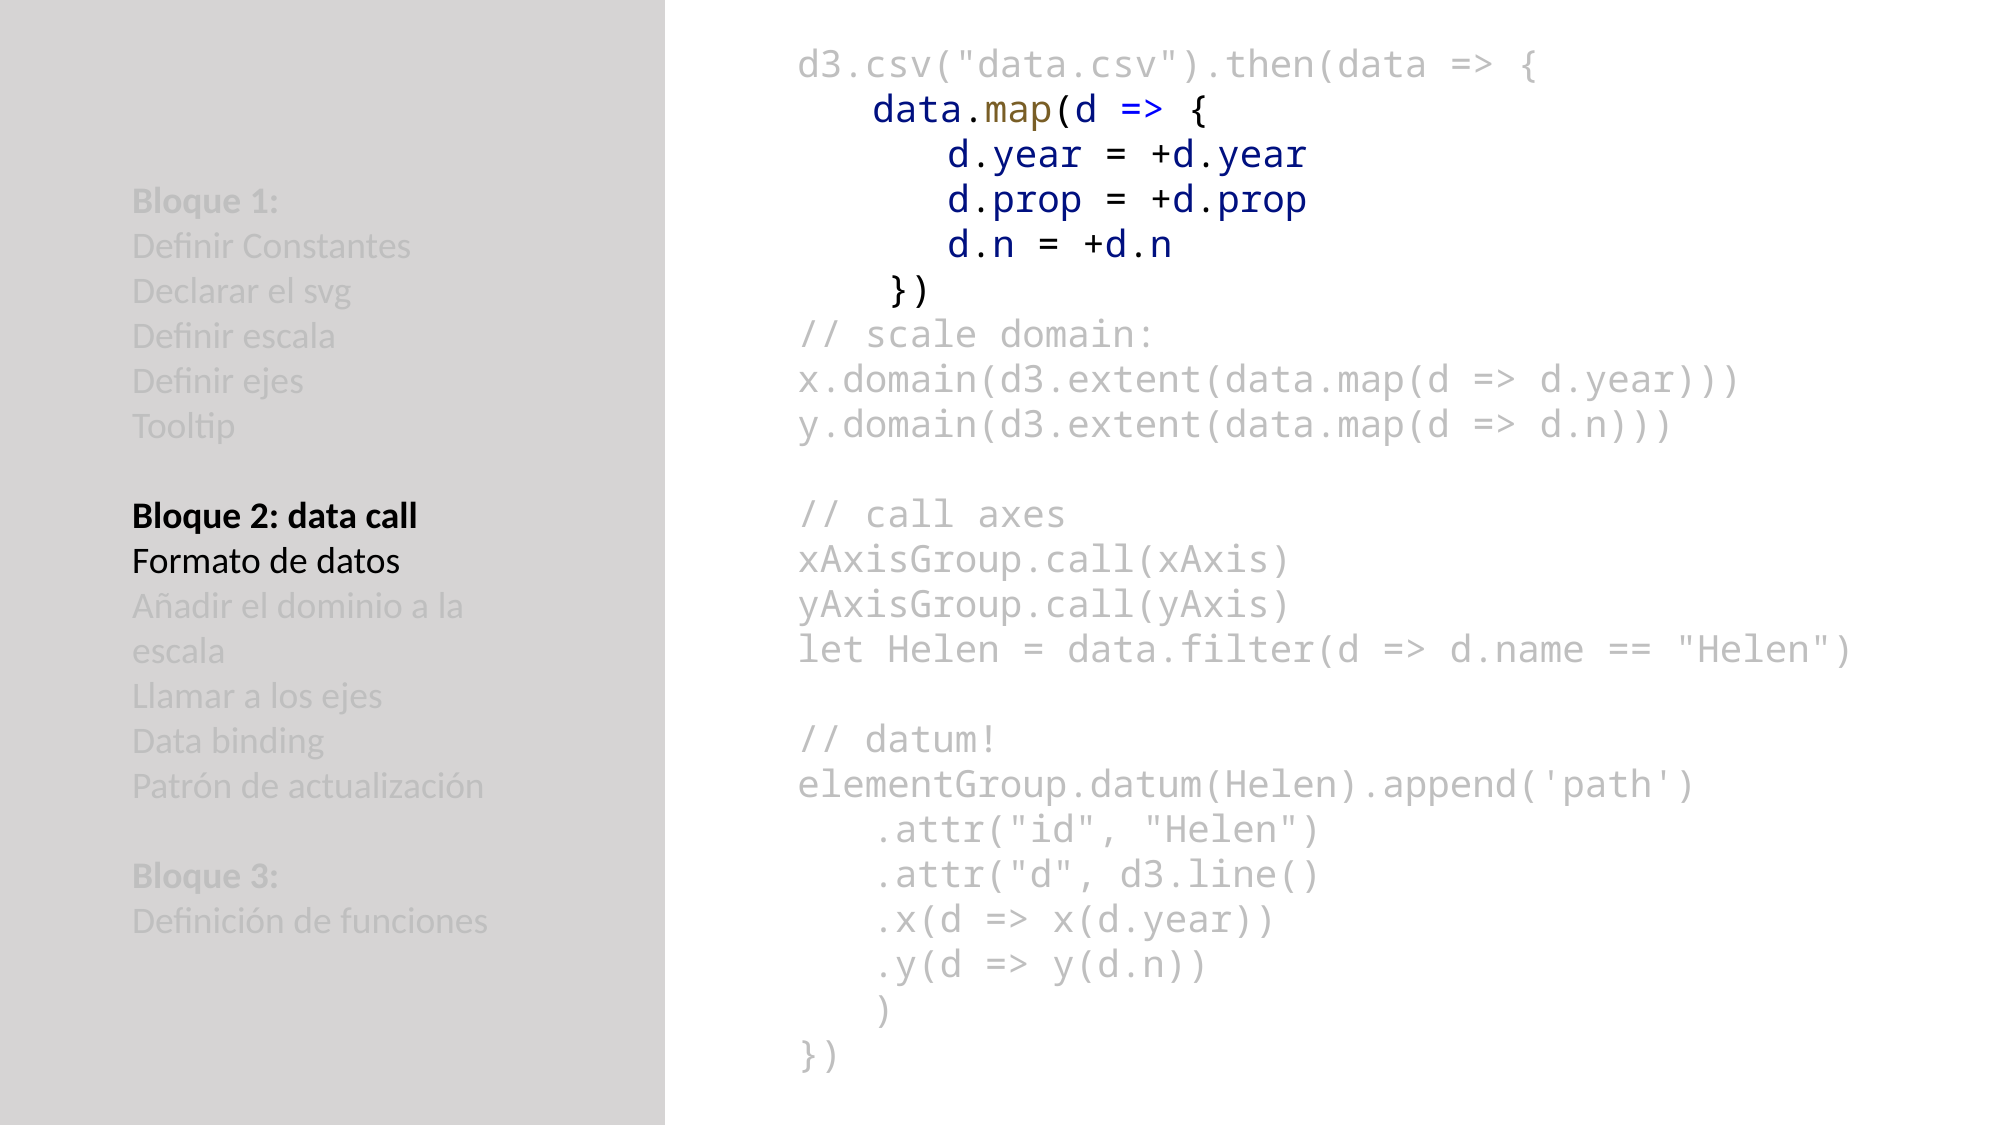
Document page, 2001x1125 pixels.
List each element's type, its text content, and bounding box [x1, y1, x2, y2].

text_box d3.csv("data.csv").then(data => { data.map(d => { d.year = +d.year d.prop = +d.prop d.n = +d.n }) // scale domain: x.domain(d3.extent(data.map(d => d.year))) y.domain(d3.extent(data.map(d => d.n))) // call axes xAxisGroup.call(xAxis) yAxisGroup.call(yAxis) let Helen = data.filter(d => d.name == "Helen") // datum! elementGroup.datum(Helen).append('path') .attr("id", "Helen") .attr("d", d3.line() .x(d => x(d.year)) .y(d => y(d.n)) ) }) [782, 32, 2000, 1083]
text_box [0, 0, 666, 1125]
text_box Bloque 1: Definir Constantes Declarar el svg Definir escala Definir ejes Tooltip Bloque 2: data call Formato de datos Añadir el dominio a la escala Llamar a los ejes Data binding Patrón de actualización Bloque 3: Definición de funciones [117, 168, 548, 994]
